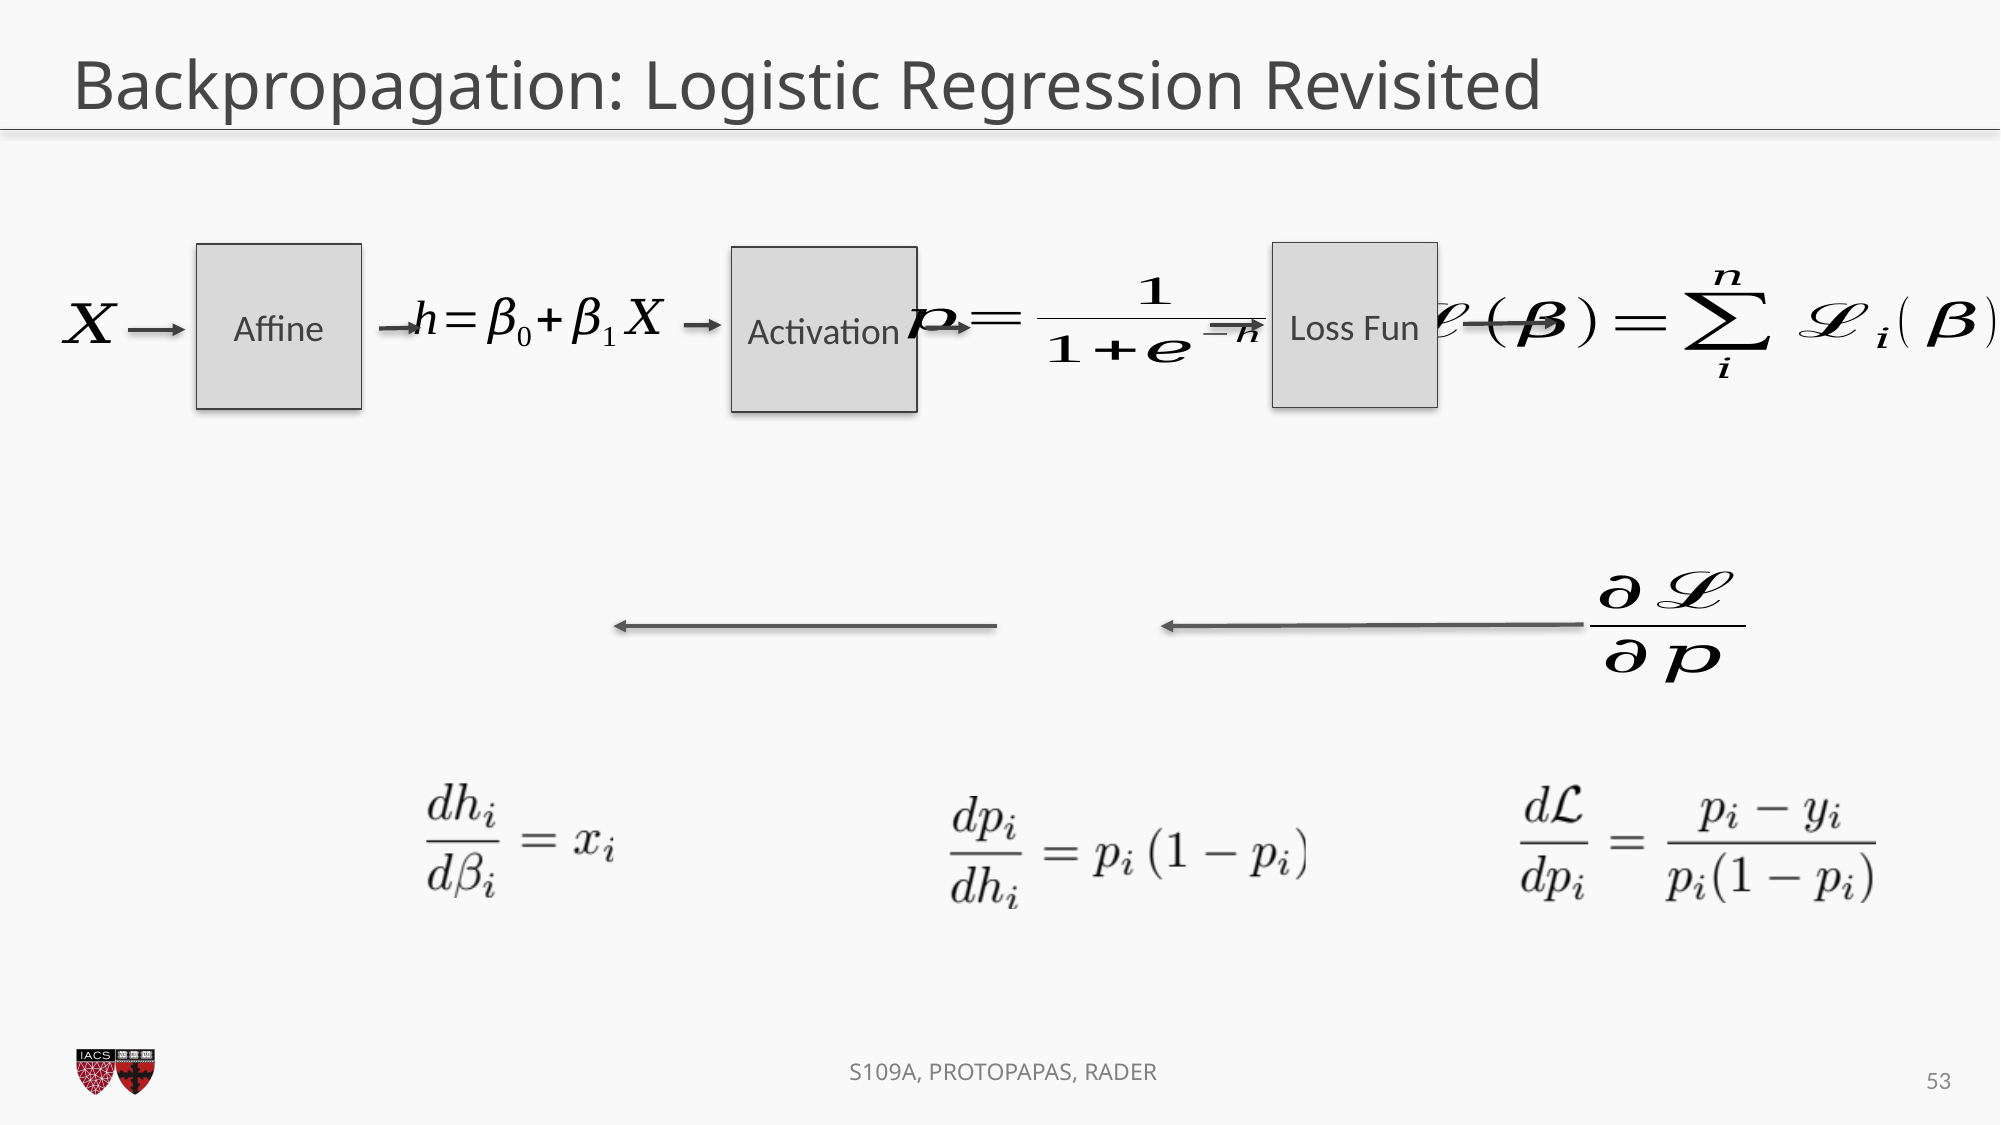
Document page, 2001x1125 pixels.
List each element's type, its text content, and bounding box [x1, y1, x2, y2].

title Backpropagation: Logistic Regression Revisited [57, 35, 1943, 162]
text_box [1016, 580, 1584, 692]
picture [1519, 783, 1877, 903]
picture [75, 1049, 155, 1095]
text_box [57, 242, 2000, 413]
picture [949, 796, 1306, 910]
picture [425, 782, 614, 898]
slide_number 53 [1500, 1050, 1967, 1110]
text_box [420, 578, 998, 691]
